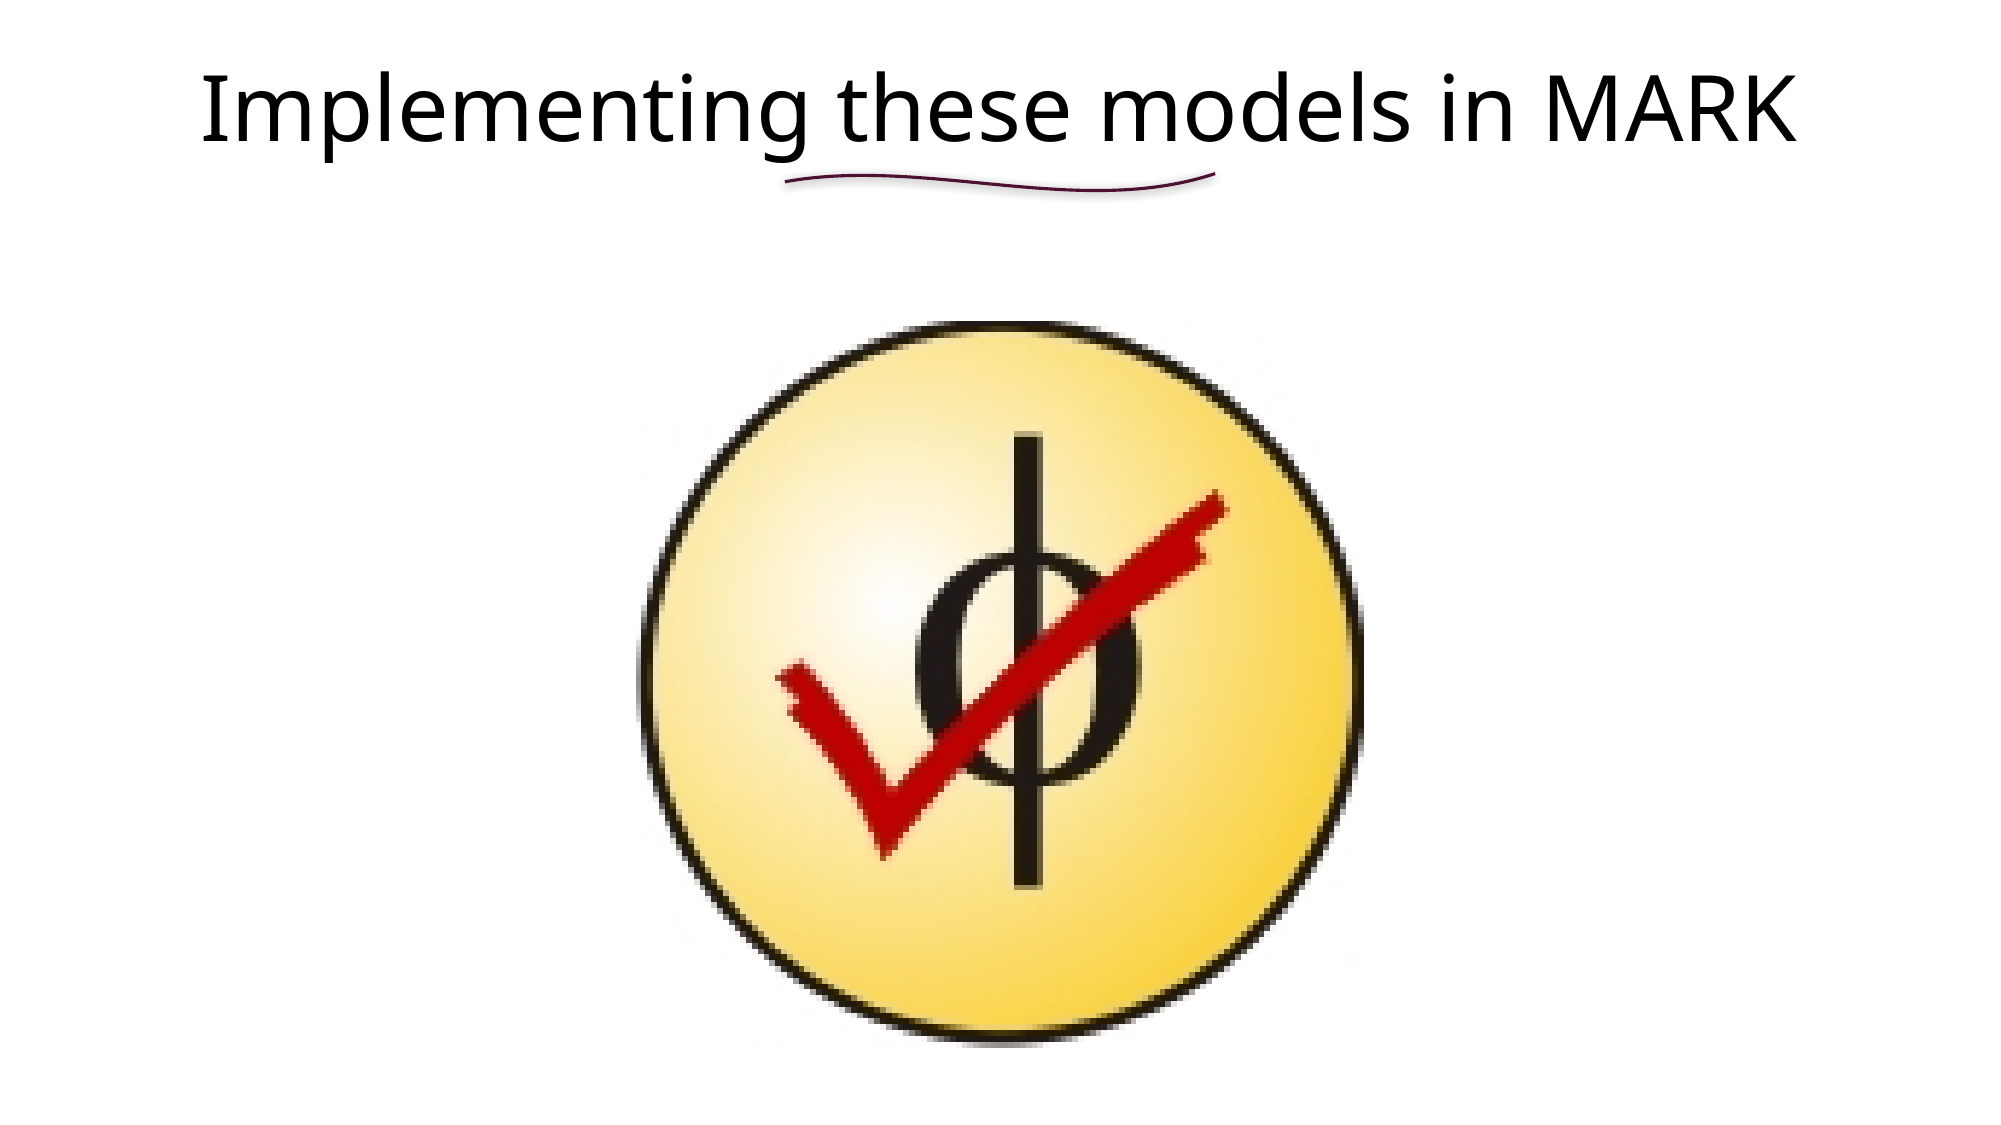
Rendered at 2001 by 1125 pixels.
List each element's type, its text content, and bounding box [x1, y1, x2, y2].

text_box [784, 173, 1216, 191]
title Implementing these models in MARK [0, 3, 2000, 221]
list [636, 321, 1364, 1049]
